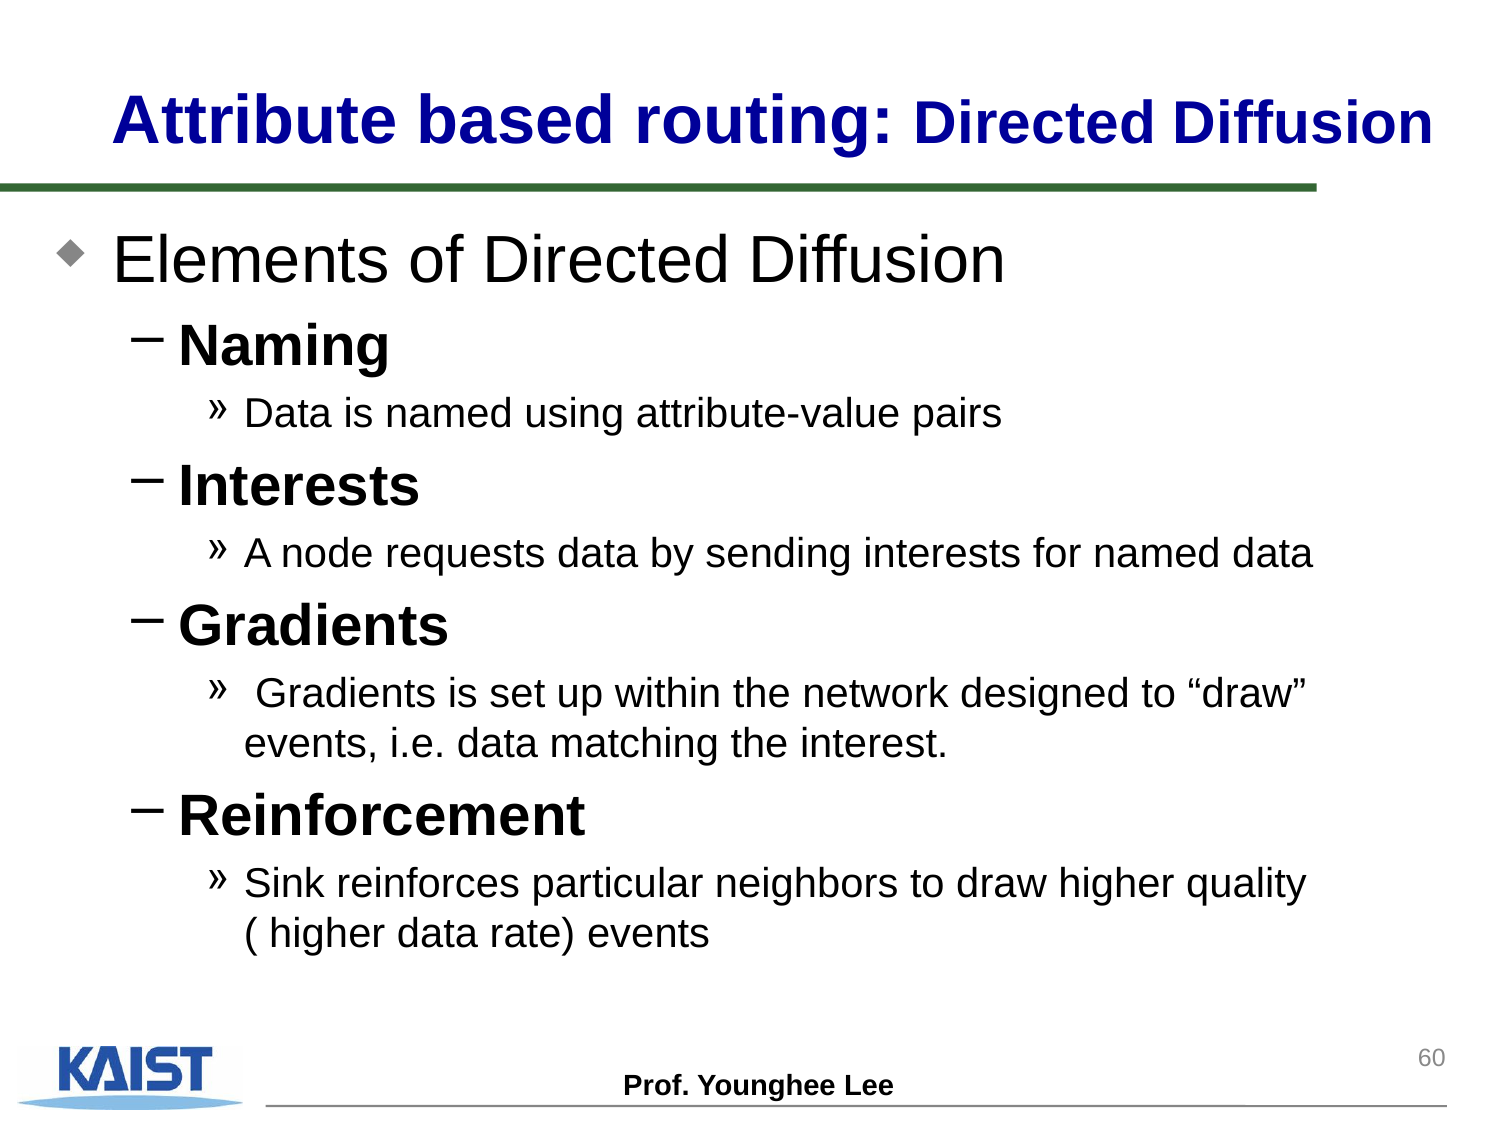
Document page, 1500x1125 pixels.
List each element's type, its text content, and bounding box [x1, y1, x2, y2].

title Attribute based routing: Directed Diffusion [76, 38, 1471, 166]
picture [17, 1046, 243, 1110]
slide_number 60 [1148, 1019, 1461, 1094]
list Elements of Directed Diffusion Naming Data is named using attribute-value pairs Interests A node requests data by sending interests for named data Gradients Gradients is set up within the network designed to “draw” events, i.e. data matching the interest. Reinforcement Sink reinforces particular neighbors to draw higher quality ( higher data rate) events [41, 207, 1438, 1043]
